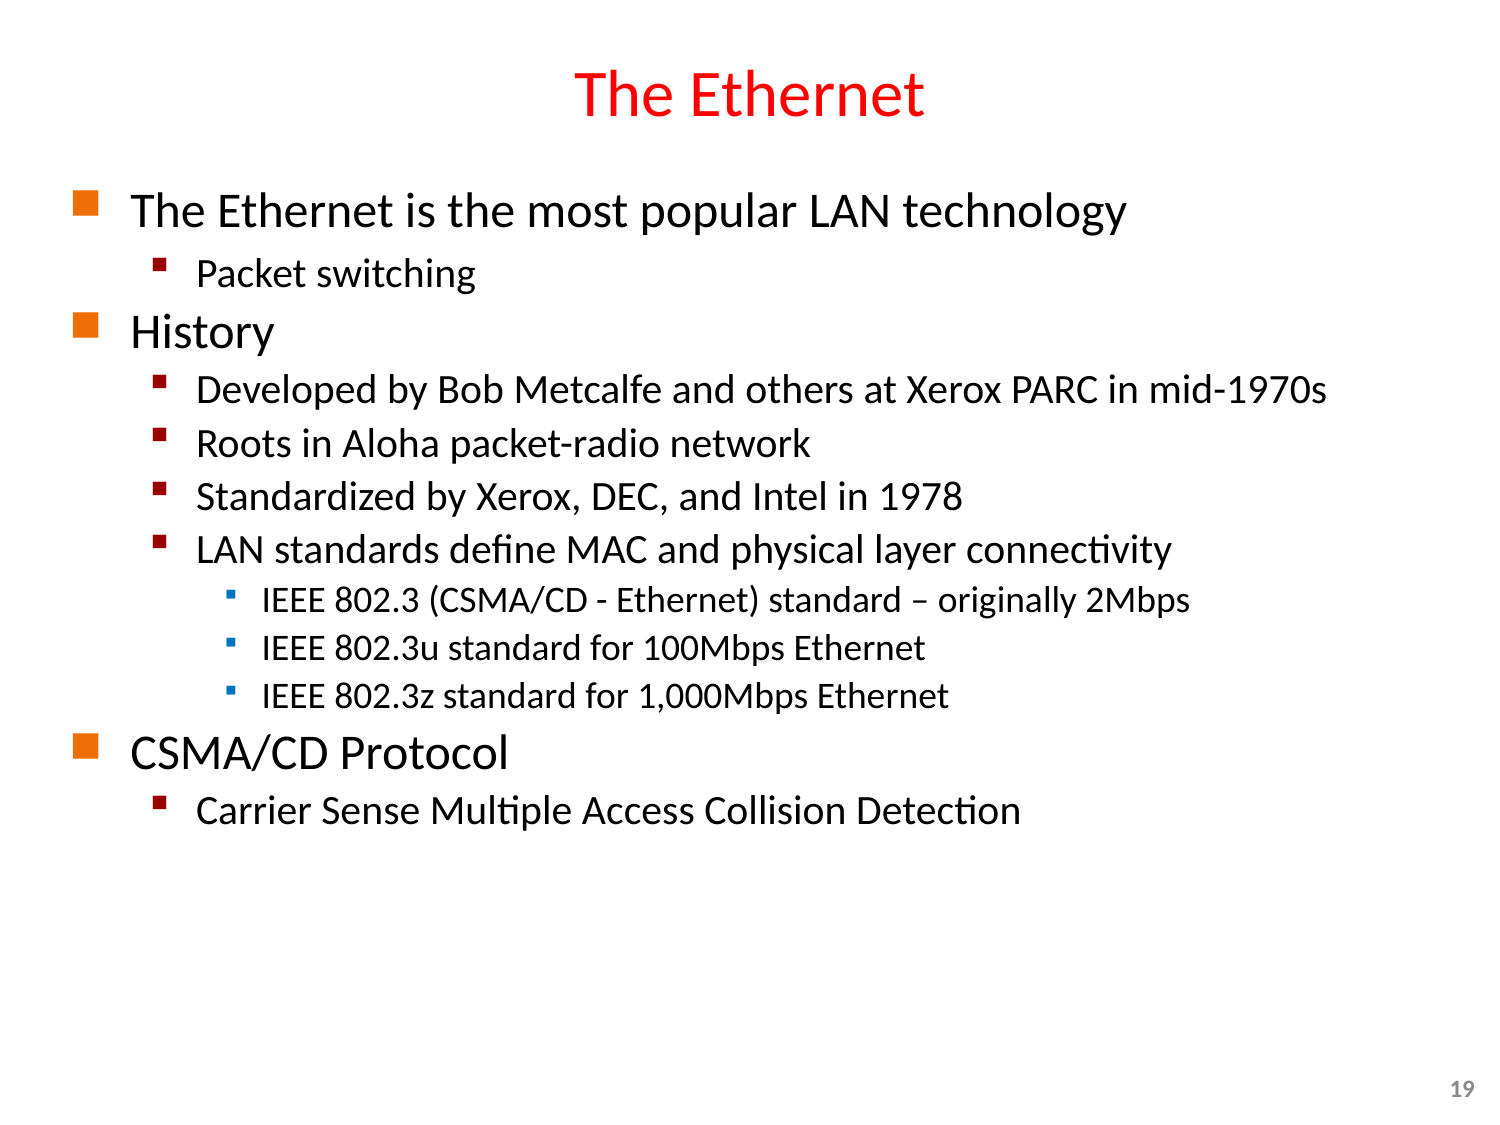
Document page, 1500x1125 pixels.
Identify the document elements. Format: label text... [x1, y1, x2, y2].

title The Ethernet [59, 31, 1441, 149]
list The Ethernet is the most popular LAN technology Packet switching History Developed by Bob Metcalfe and others at Xerox PARC in mid-1970s Roots in Aloha packet-radio network Standardized by Xerox, DEC, and Intel in 1978 LAN standards define MAC and physical layer connectivity IEEE 802.3 (CSMA/CD - Ethernet) standard – originally 2Mbps IEEE 802.3u standard for 100Mbps Ethernet IEEE 802.3z standard for 1,000Mbps Ethernet CSMA/CD Protocol Carrier Sense Multiple Access Collision Detection [59, 169, 1435, 1044]
